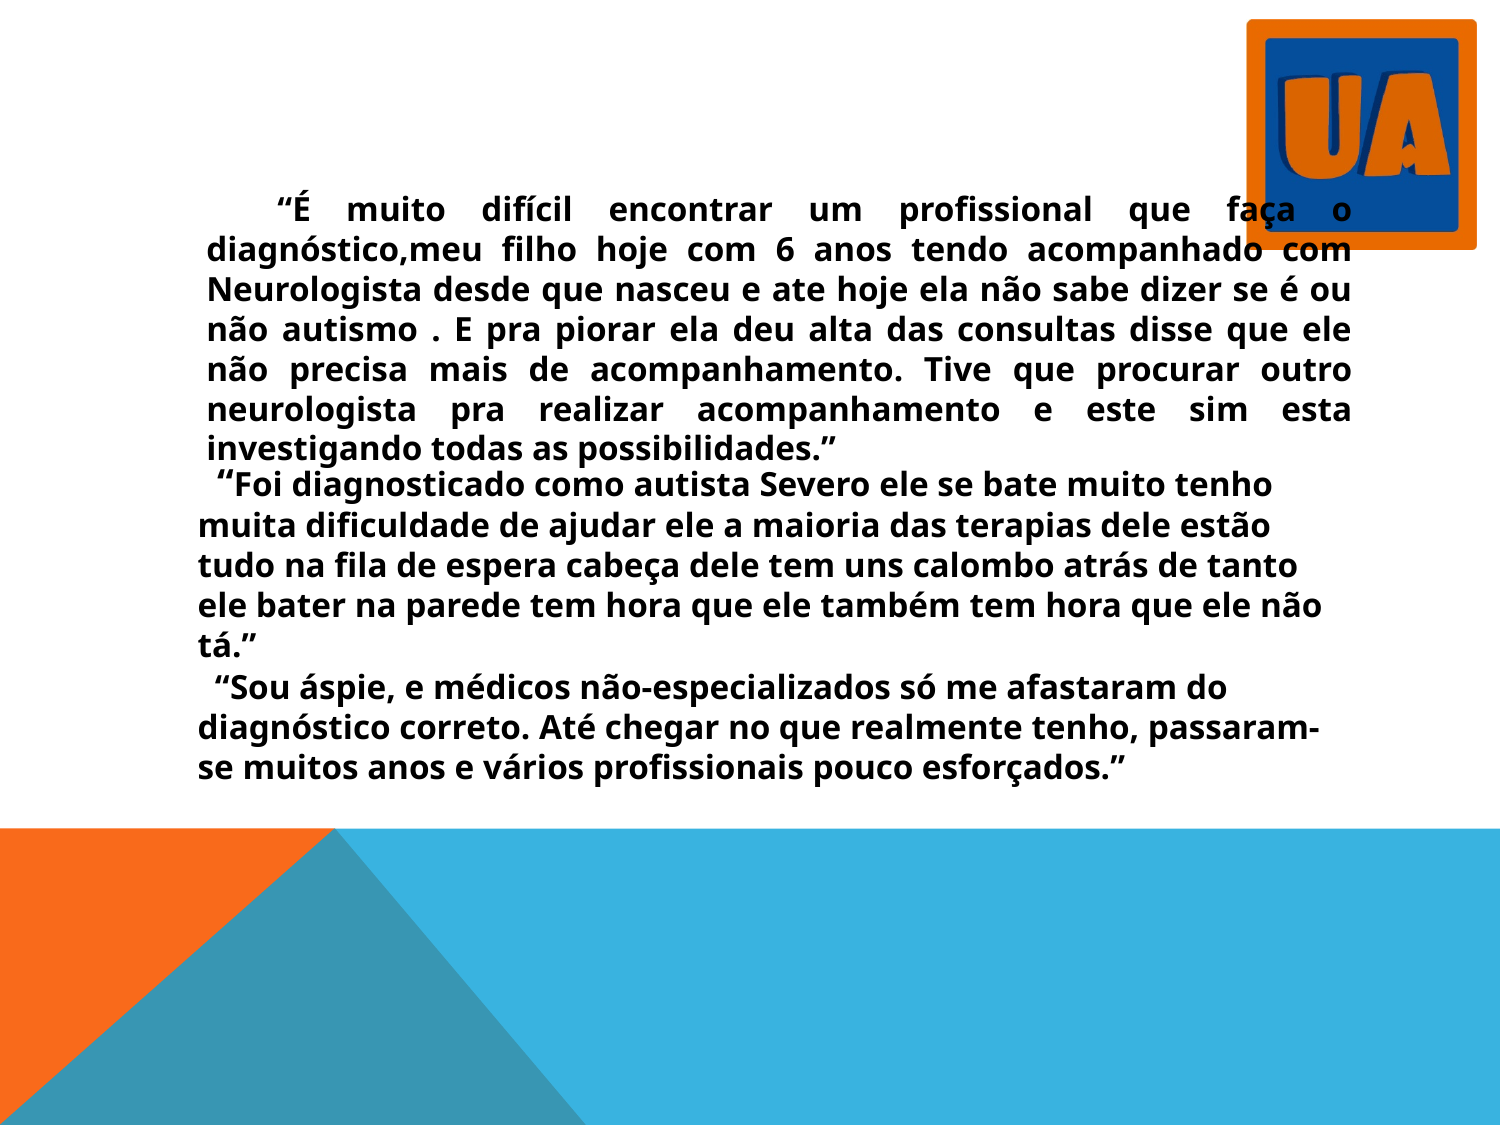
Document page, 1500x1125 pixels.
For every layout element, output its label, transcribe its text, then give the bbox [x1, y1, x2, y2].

text_box “Sou áspie, e médicos não-especializados só me afastaram do diagnóstico correto. Até chegar no que realmente tenho, passaram-se muitos anos e vários profissionais pouco esforçados.” [183, 659, 1369, 794]
picture [1246, 19, 1477, 250]
list “É muito difícil encontrar um profissional que faça o diagnóstico,meu filho hoje com 6 anos tendo acompanhado com Neurologista desde que nasceu e ate hoje ela não sabe dizer se é ou não autismo . E pra piorar ela deu alta das consultas disse que ele não precisa mais de acompanhamento. Tive que procurar outro neurologista pra realizar acompanhamento e este sim esta investigando todas as possibilidades.” [135, 180, 1369, 457]
text_box “Foi diagnosticado como autista Severo ele se bate muito tenho muita dificuldade de ajudar ele a maioria das terapias dele estão tudo na fila de espera cabeça dele tem uns calombo atrás de tanto ele bater na parede tem hora que ele também tem hora que ele não tá.” [183, 451, 1369, 659]
